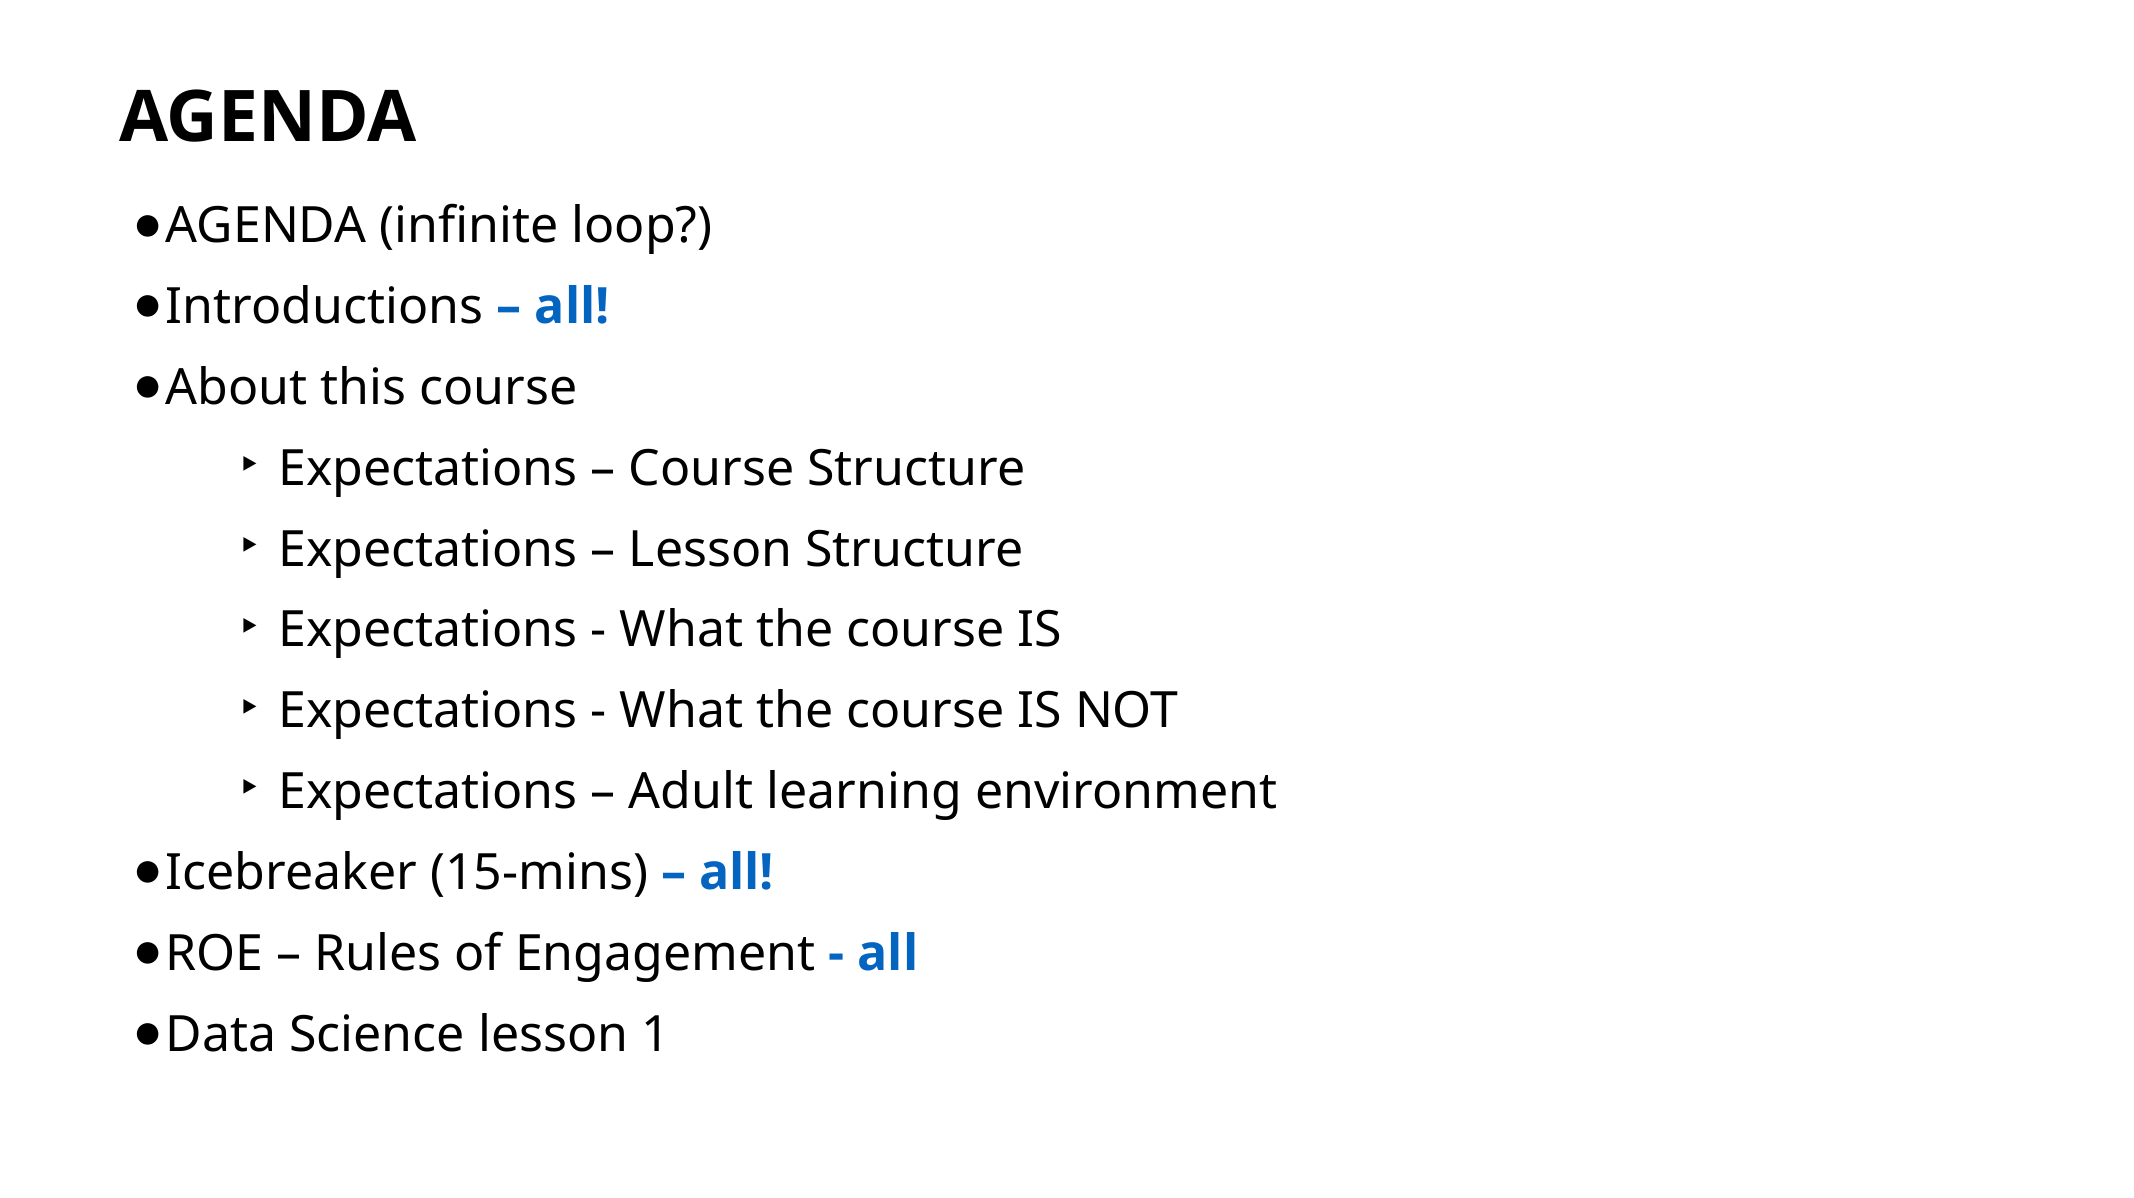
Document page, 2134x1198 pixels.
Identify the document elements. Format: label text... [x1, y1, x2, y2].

list AGENDA (infinite loop?) Introductions – all! About this course Expectations – Course Structure Expectations – Lesson Structure Expectations - What the course IS Expectations - What the course IS NOT Expectations – Adult learning environment Icebreaker (15-mins) – all! ROE – Rules of Engagement - all Data Science lesson 1 [131, 192, 2043, 1126]
title AGENDA [103, 54, 2030, 173]
